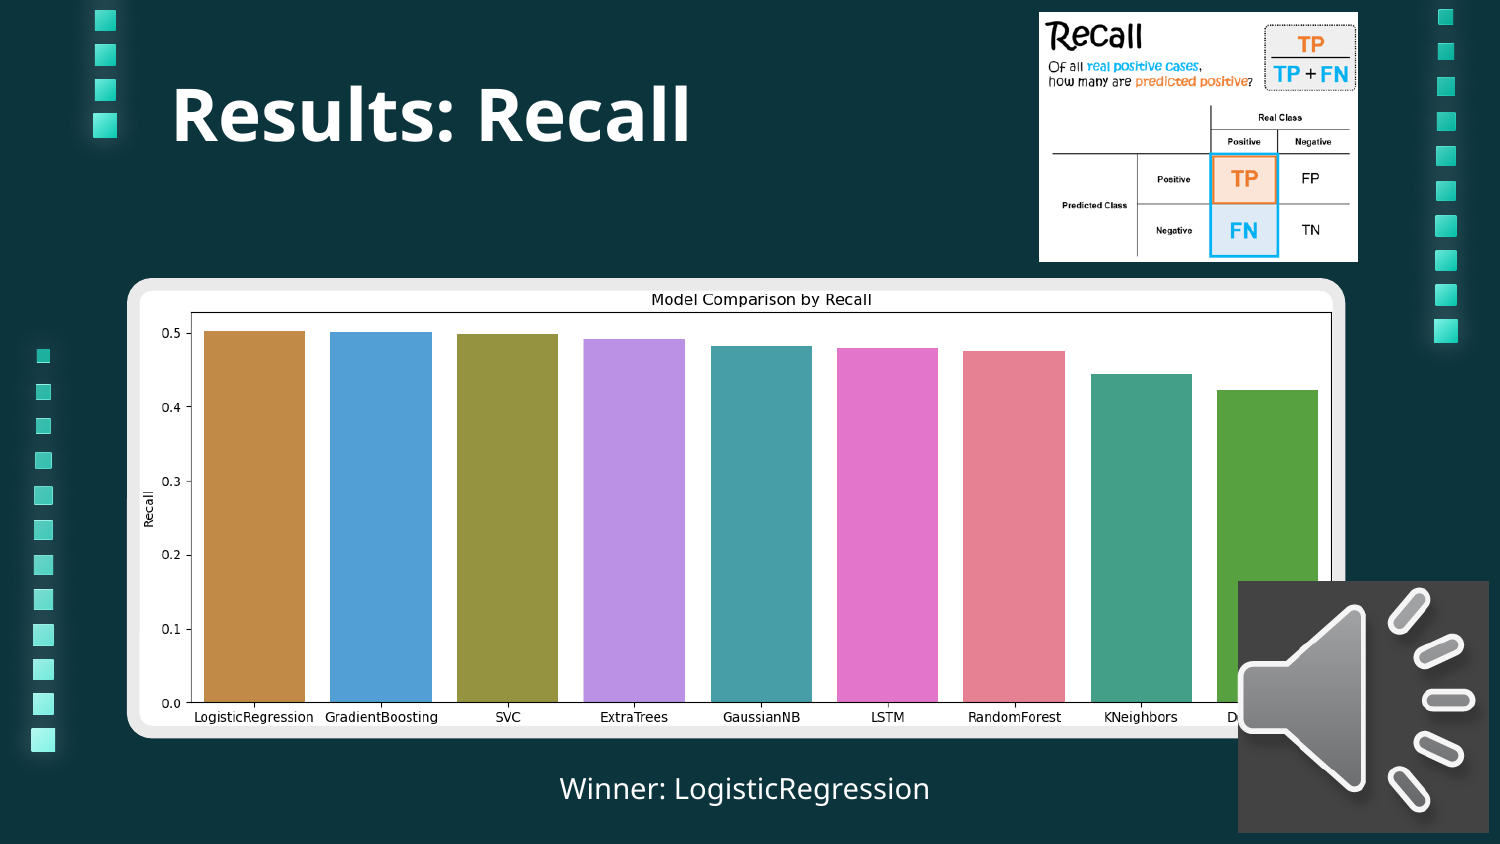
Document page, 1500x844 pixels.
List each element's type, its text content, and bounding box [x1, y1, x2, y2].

picture [133, 284, 1490, 834]
picture [1038, 11, 1358, 263]
title Results: Recall [153, 53, 710, 148]
list Winner: LogisticRegression [411, 749, 1057, 807]
